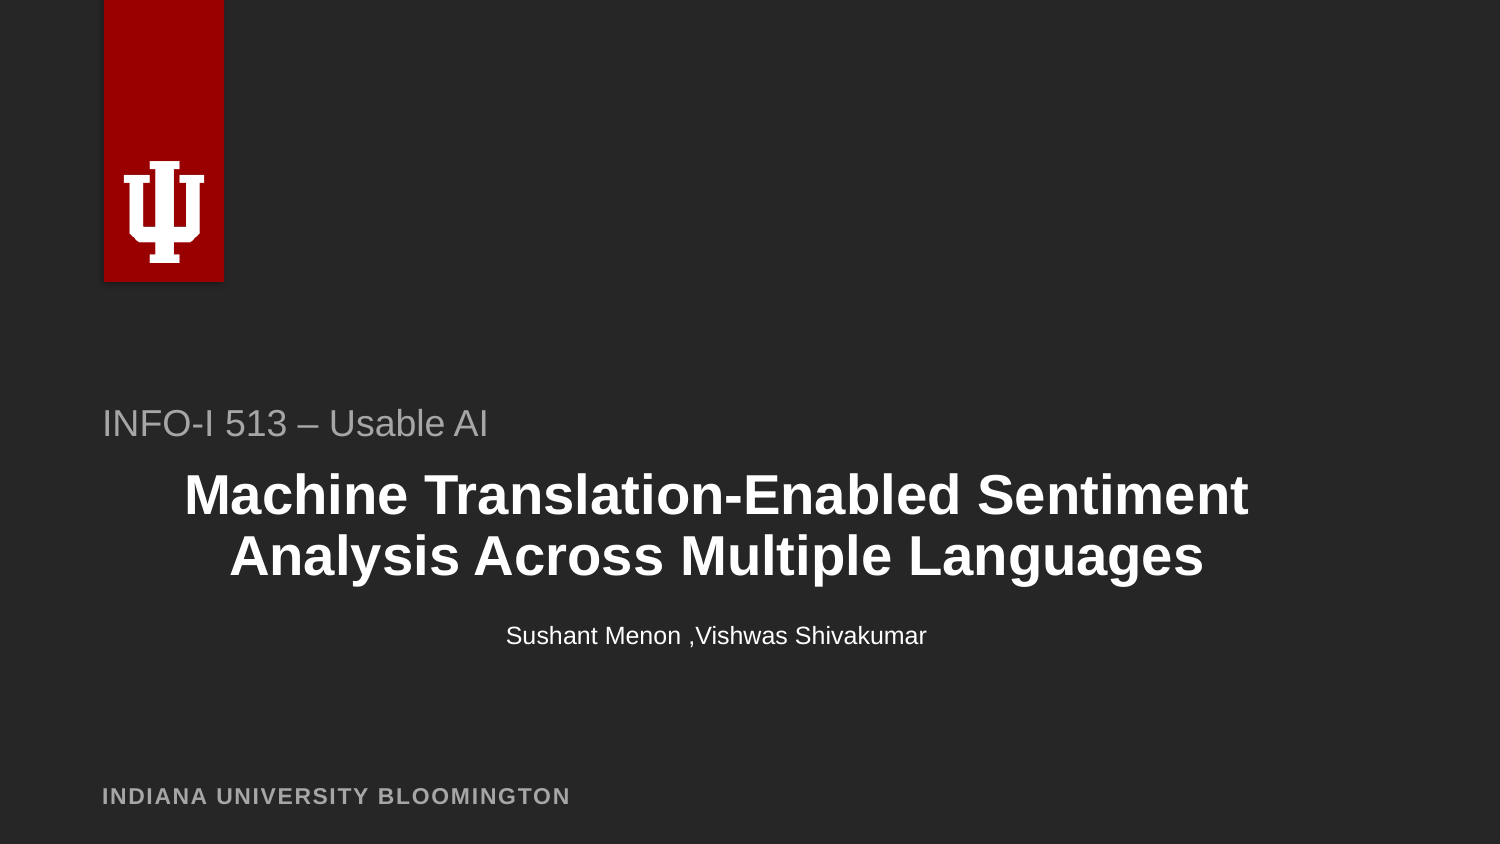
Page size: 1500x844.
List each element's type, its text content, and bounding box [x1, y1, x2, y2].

list INDIANA UNIVERSITY BLOOMINGTON [87, 772, 1356, 819]
title Machine Translation-Enabled Sentiment Analysis Across Multiple Languages Sushant Menon ,Vishwas Shivakumar [82, 453, 1352, 662]
list INFO-I 513 – Usable AI [87, 400, 1356, 443]
